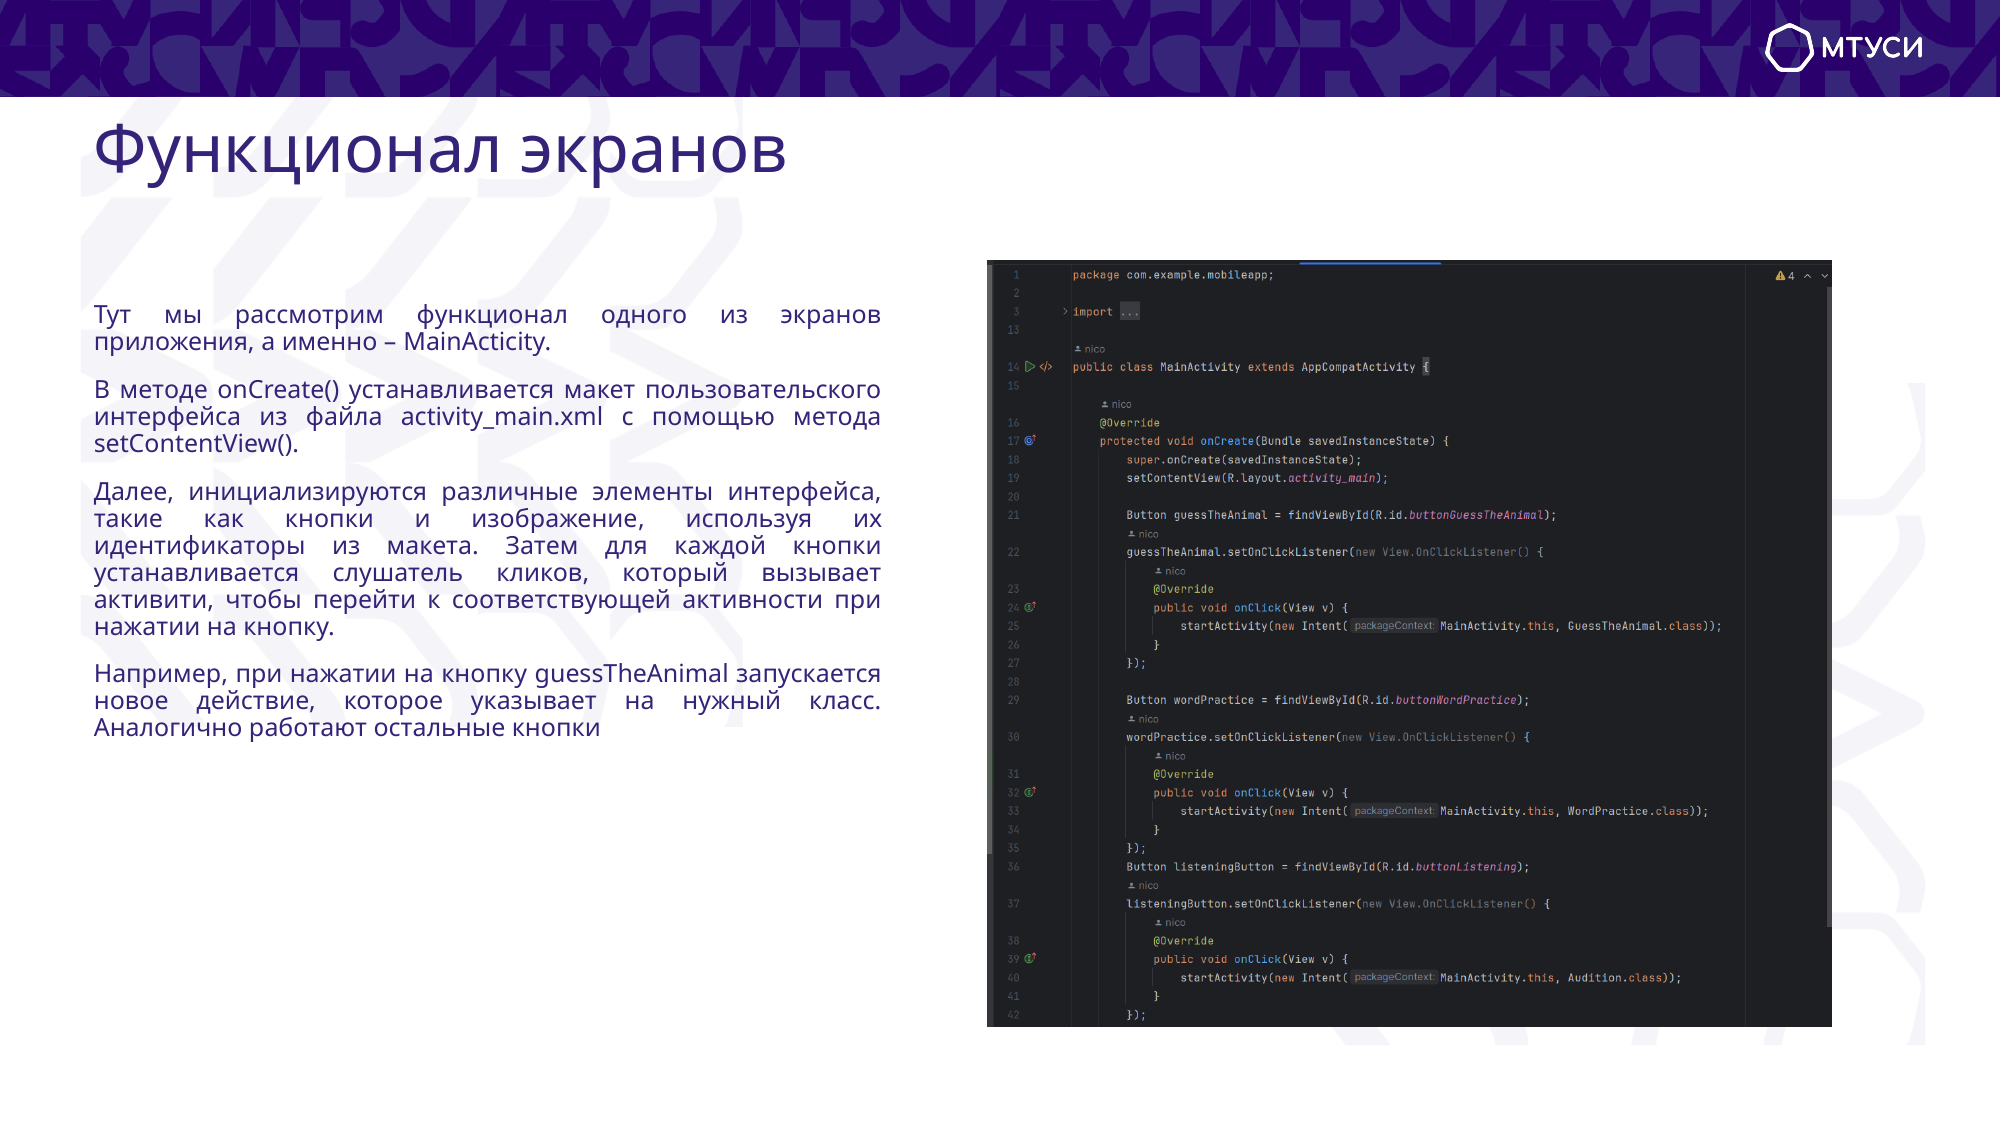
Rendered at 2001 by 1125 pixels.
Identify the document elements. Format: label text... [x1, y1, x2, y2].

list Тут мы рассмотрим функционал одного из экранов приложения, а именно – MainActicity. В методе onCreate() устанавливается макет пользовательского интерфейса из файла activity_main.xml с помощью метода setContentView(). Далее, инициализируются различные элементы интерфейса, такие как кнопки и изображение, используя их идентификаторы из макета. Затем для каждой кнопки устанавливается слушатель кликов, который вызывает активити, чтобы перейти к соответствующей активности при нажатии на кнопку. Например, при нажатии на кнопку guessTheAnimal запускается новое действие, которое указывает на нужный класс. Аналогично работают остальные кнопки [78, 294, 898, 1027]
picture [0, 0, 2000, 1111]
title Функционал экранов [78, 98, 1921, 286]
